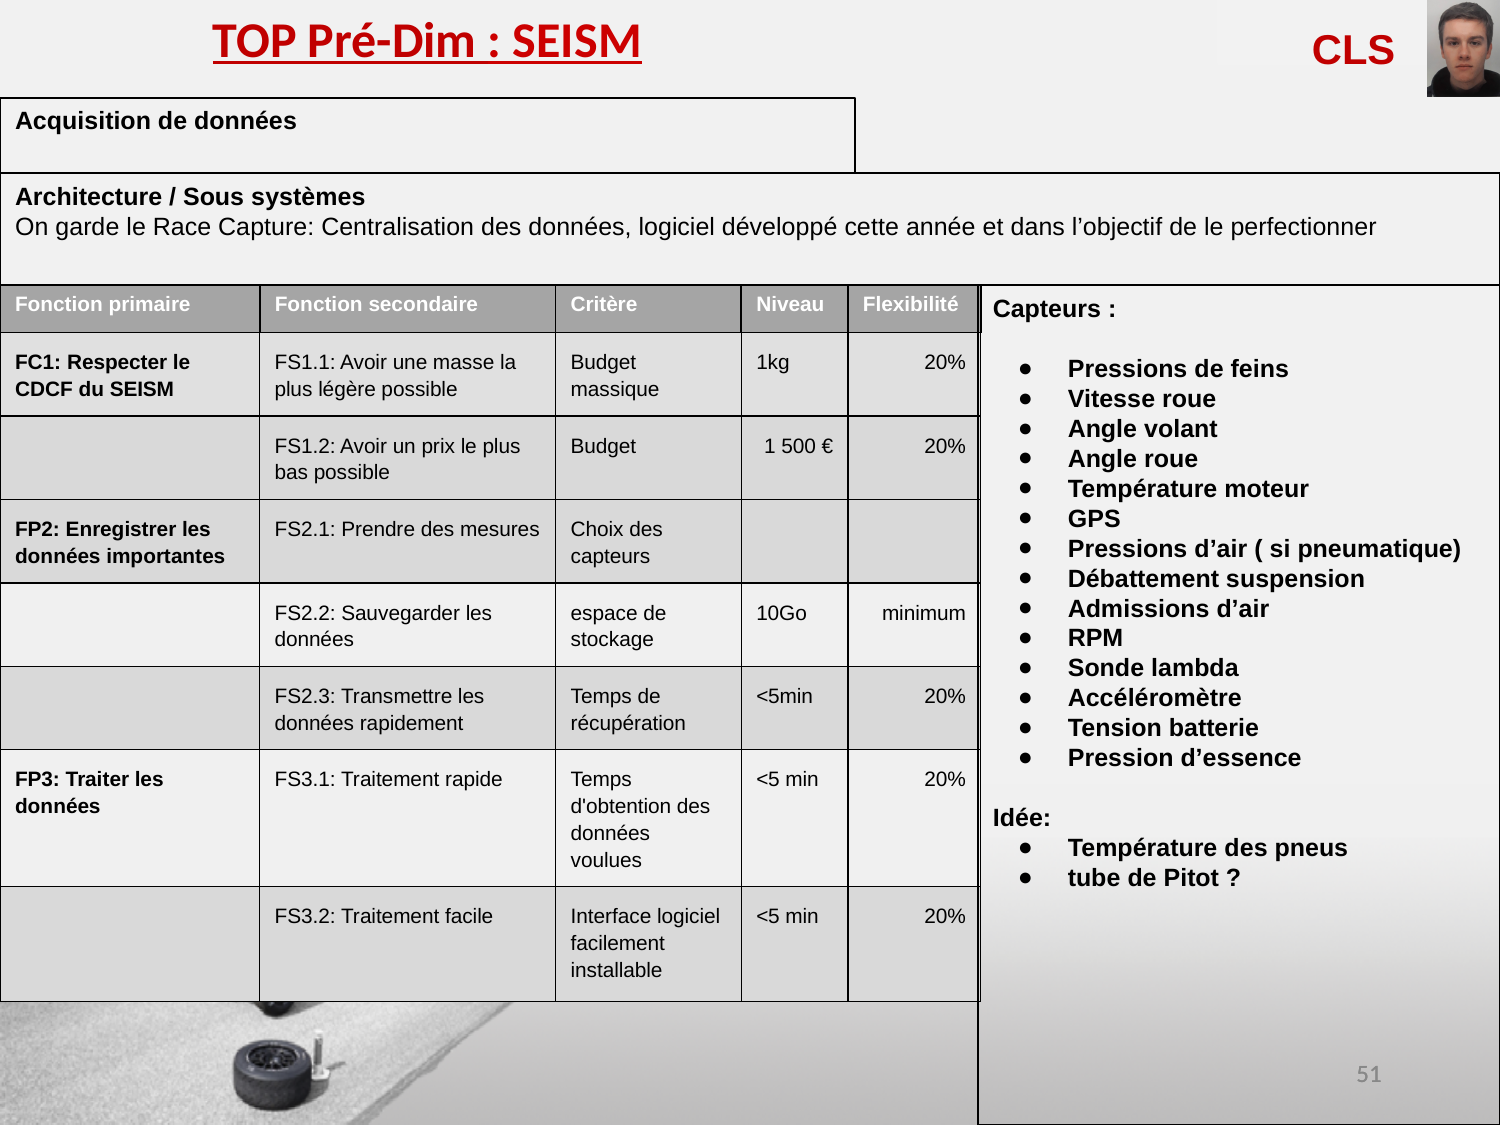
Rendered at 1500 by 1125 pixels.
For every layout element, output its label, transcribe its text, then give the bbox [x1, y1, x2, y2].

table_header Fonction primaire [1, 286, 259, 332]
table_cell Temps de récupération [556, 667, 741, 749]
table_cell 20% [849, 417, 977, 499]
table_cell FS2.2: Sauvegarder les données [260, 584, 555, 666]
table_cell FS3.1: Traitement rapide [260, 750, 555, 886]
table_cell FP2: Enregistrer les données importantes [1, 500, 259, 582]
table_cell Temps d'obtention des données voulues [556, 750, 741, 886]
table_cell Budget massique [556, 333, 741, 415]
table_cell 20% [849, 333, 977, 415]
table_cell <5 min [742, 887, 847, 1001]
table_cell [1, 584, 259, 666]
text_box Acquisition de données [0, 97, 855, 173]
table_cell Budget [556, 417, 741, 499]
table_cell [1, 417, 259, 499]
table_cell 1kg [742, 333, 847, 415]
table_cell <5min [742, 667, 847, 749]
table_cell 20% [849, 750, 977, 886]
table_cell [849, 500, 977, 582]
table_cell 20% [849, 667, 977, 749]
table_header Flexibilité [849, 286, 977, 332]
text_box Architecture / Sous systèmes On garde le Race Capture: Centralisation des données, logiciel développé cette année et dans l’objectif de le perfectionner [0, 173, 1500, 285]
table_cell <5 min [742, 750, 847, 886]
table_cell FS1.1: Avoir une masse la plus légère possible [260, 333, 555, 415]
table_cell 10Go [742, 584, 847, 666]
table_cell FS3.2: Traitement facile [260, 887, 555, 1001]
picture [0, 0, 1500, 173]
table_cell FC1: Respecter le CDCF du SEISM [1, 333, 259, 415]
text_box Capteurs : Pressions de feins Vitesse roue Angle volant Angle roue Température moteur GPS Pressions d’air ( si pneumatique) Débattement suspension Admissions d’air RPM Sonde lambda Accéléromètre Tension batterie Pression d’essence Idée: Température des pneus tube de Pitot ? [977, 285, 1500, 1125]
table_cell FS1.2: Avoir un prix le plus bas possible [260, 417, 555, 499]
table_header Niveau [742, 286, 847, 332]
table_cell [1, 887, 259, 1001]
table_cell Interface logiciel facilement installable [556, 887, 741, 1001]
text_box CLS [1296, 14, 1422, 81]
table_cell FS2.3: Transmettre les données rapidement [260, 667, 555, 749]
table_cell 20% [849, 887, 977, 1001]
table_cell minimum [849, 584, 977, 666]
table_header Fonction secondaire [261, 286, 555, 332]
table_cell espace de stockage [556, 584, 741, 666]
table_cell [742, 500, 847, 582]
table_cell 1 500 € [742, 417, 847, 499]
table_cell FP3: Traiter les données [1, 750, 259, 886]
table_cell FS2.1: Prendre des mesures [260, 500, 555, 582]
table_cell [1, 667, 259, 749]
table_cell Choix des capteurs [556, 500, 741, 582]
table_header Critère [556, 286, 740, 332]
text_box TOP Pré-Dim : SEISM [0, 0, 855, 76]
picture [0, 1002, 977, 1125]
